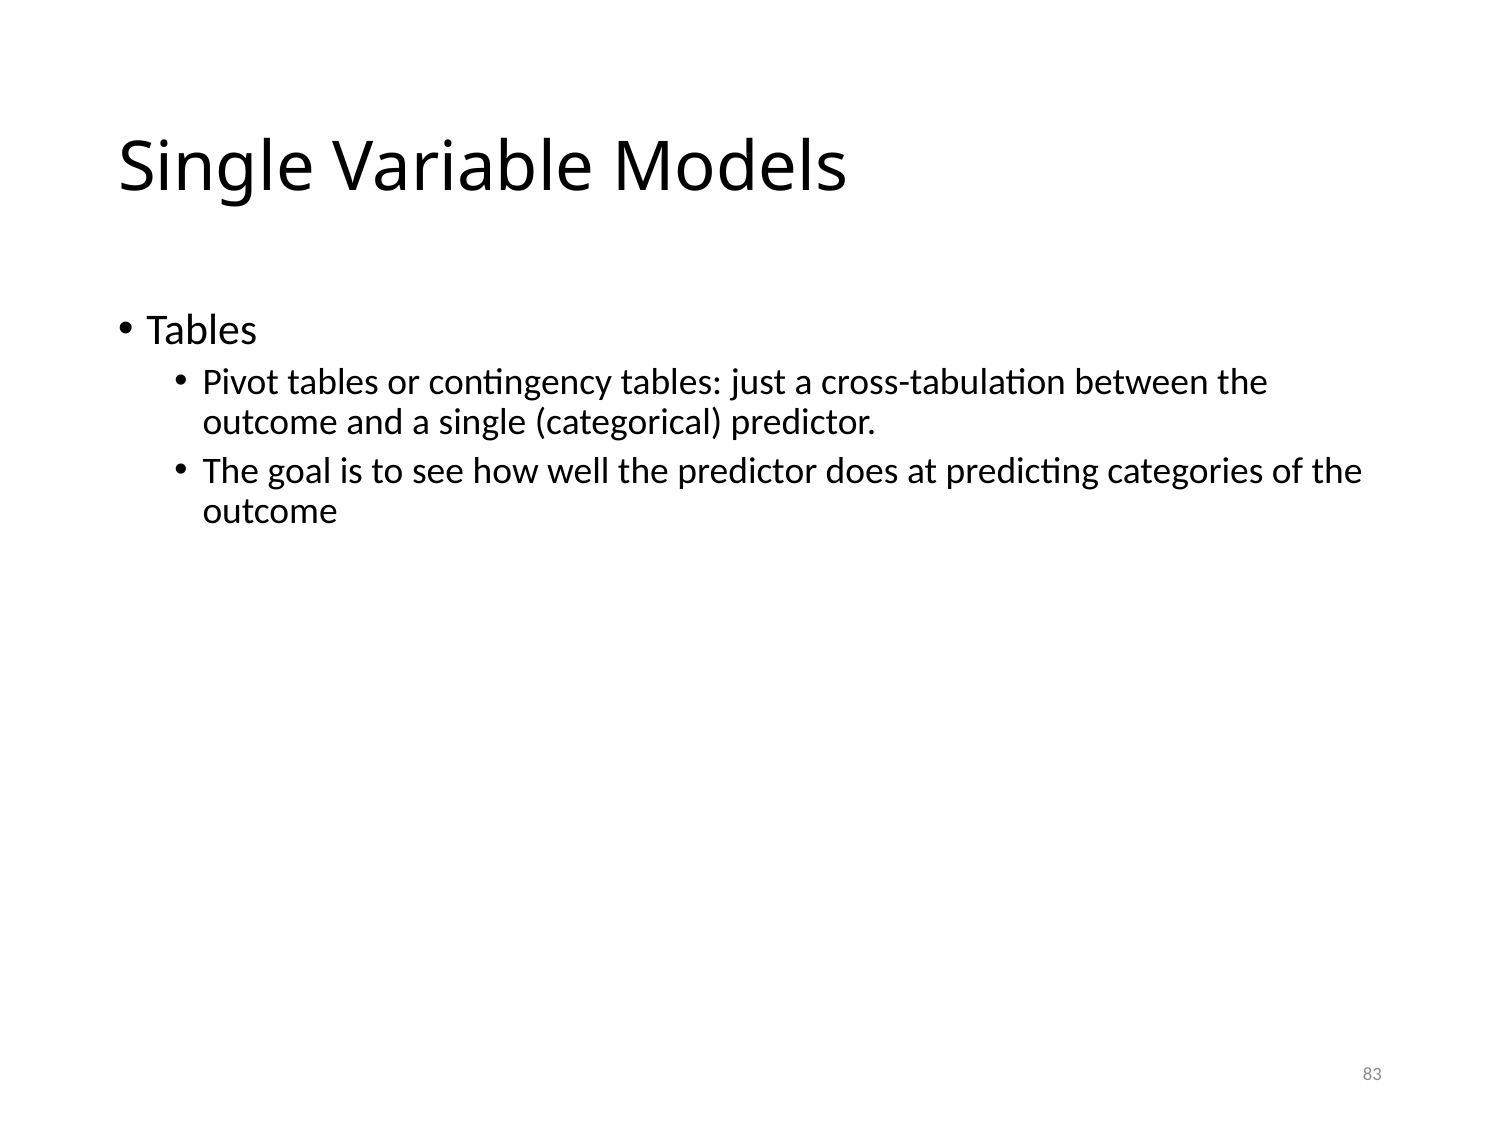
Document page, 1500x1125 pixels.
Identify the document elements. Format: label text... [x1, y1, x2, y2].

list Tables Pivot tables or contingency tables: just a cross-tabulation between the outcome and a single (categorical) predictor. The goal is to see how well the predictor does at predicting categories of the outcome [103, 299, 1397, 1014]
title Single Variable Models [103, 59, 1397, 278]
slide_number 83 [1059, 1042, 1397, 1103]
